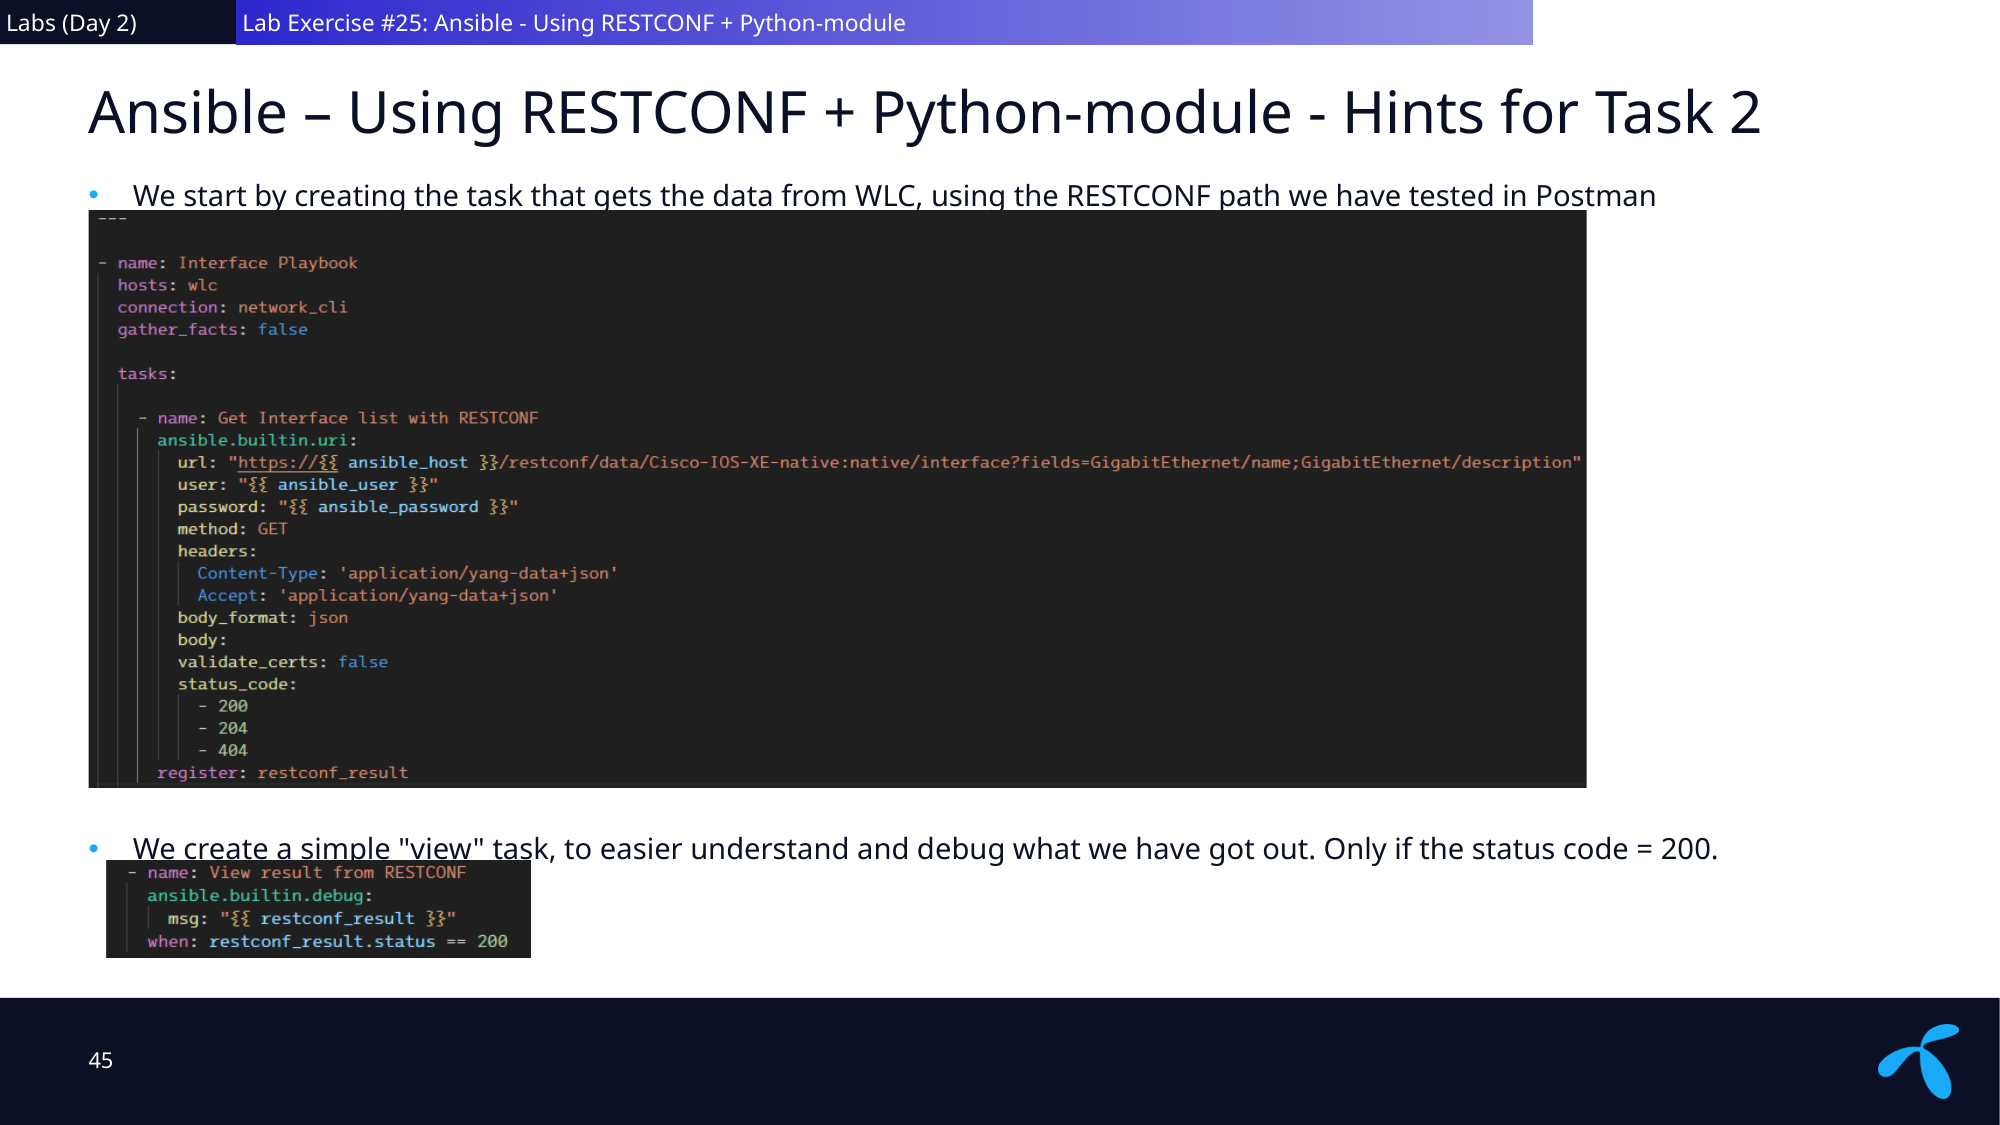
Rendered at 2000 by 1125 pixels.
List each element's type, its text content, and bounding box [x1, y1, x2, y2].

title Ansible – Using RESTCONF + Python-module - Hints for Task 2 [88, 70, 1911, 160]
slide_number 45 [88, 1025, 237, 1099]
text_box Lab Exercise #25: Ansible - Using RESTCONF + Python-module [236, 0, 1533, 45]
picture [88, 210, 1587, 788]
footer Labs (Day 2) [0, 0, 236, 45]
picture [105, 860, 531, 958]
text_box We start by creating the task that gets the data from WLC, using the RESTCONF path we have tested in Postman We create a simple "view" task, to easier understand and debug what we have got out. Only if the status code = 200. [88, 143, 1894, 1025]
picture [1878, 1024, 1959, 1099]
